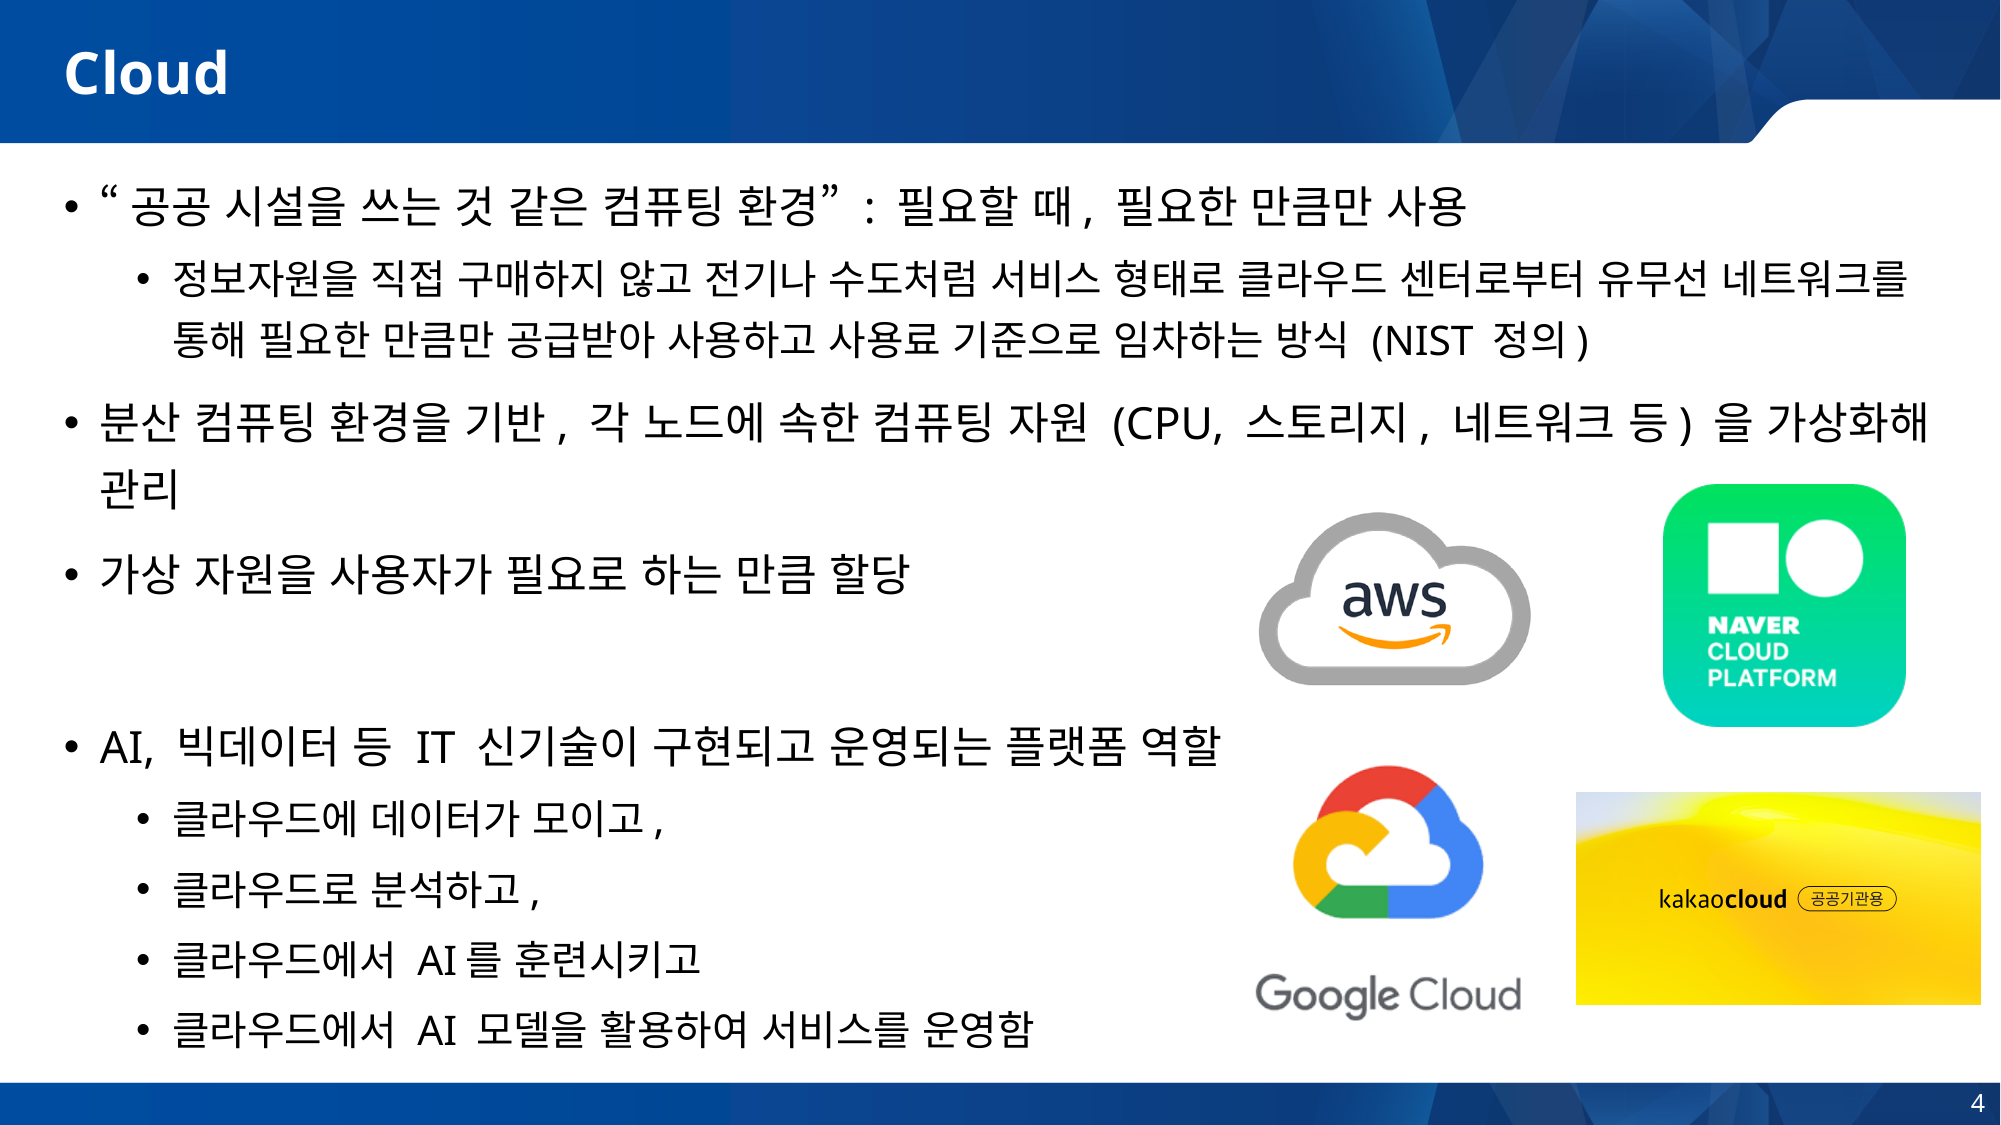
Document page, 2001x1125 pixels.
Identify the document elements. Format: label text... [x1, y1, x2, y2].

title Cloud [48, 31, 1961, 120]
list “공공 시설을 쓰는 것 같은 컴퓨팅 환경” : 필요할 때, 필요한 만큼만 사용 정보자원을 직접 구매하지 않고 전기나 수도처럼 서비스 형태로 클라우드 센터로부터 유무선 네트워크를 통해 필요한 만큼만 공급받아 사용하고 사용료 기준으로 임차하는 방식 (NIST 정의) 분산 컴퓨팅 환경을 기반, 각 노드에 속한 컴퓨팅 자원 (CPU, 스토리지, 네트워크 등) 을 가상화해 관리 가상 자원을 사용자가 필요로 하는 만큼 할당 AI, 빅데이터 등 IT 신기술이 구현되고 운영되는 플랫폼 역할 클라우드에 데이터가 모이고, 클라우드로 분석하고, 클라우드에서 AI를 훈련시키고 클라우드에서 AI 모델을 활용하여 서비스를 운영함 [48, 158, 1961, 1069]
picture [0, 0, 2001, 1125]
slide_number 4 [1787, 1084, 2000, 1125]
